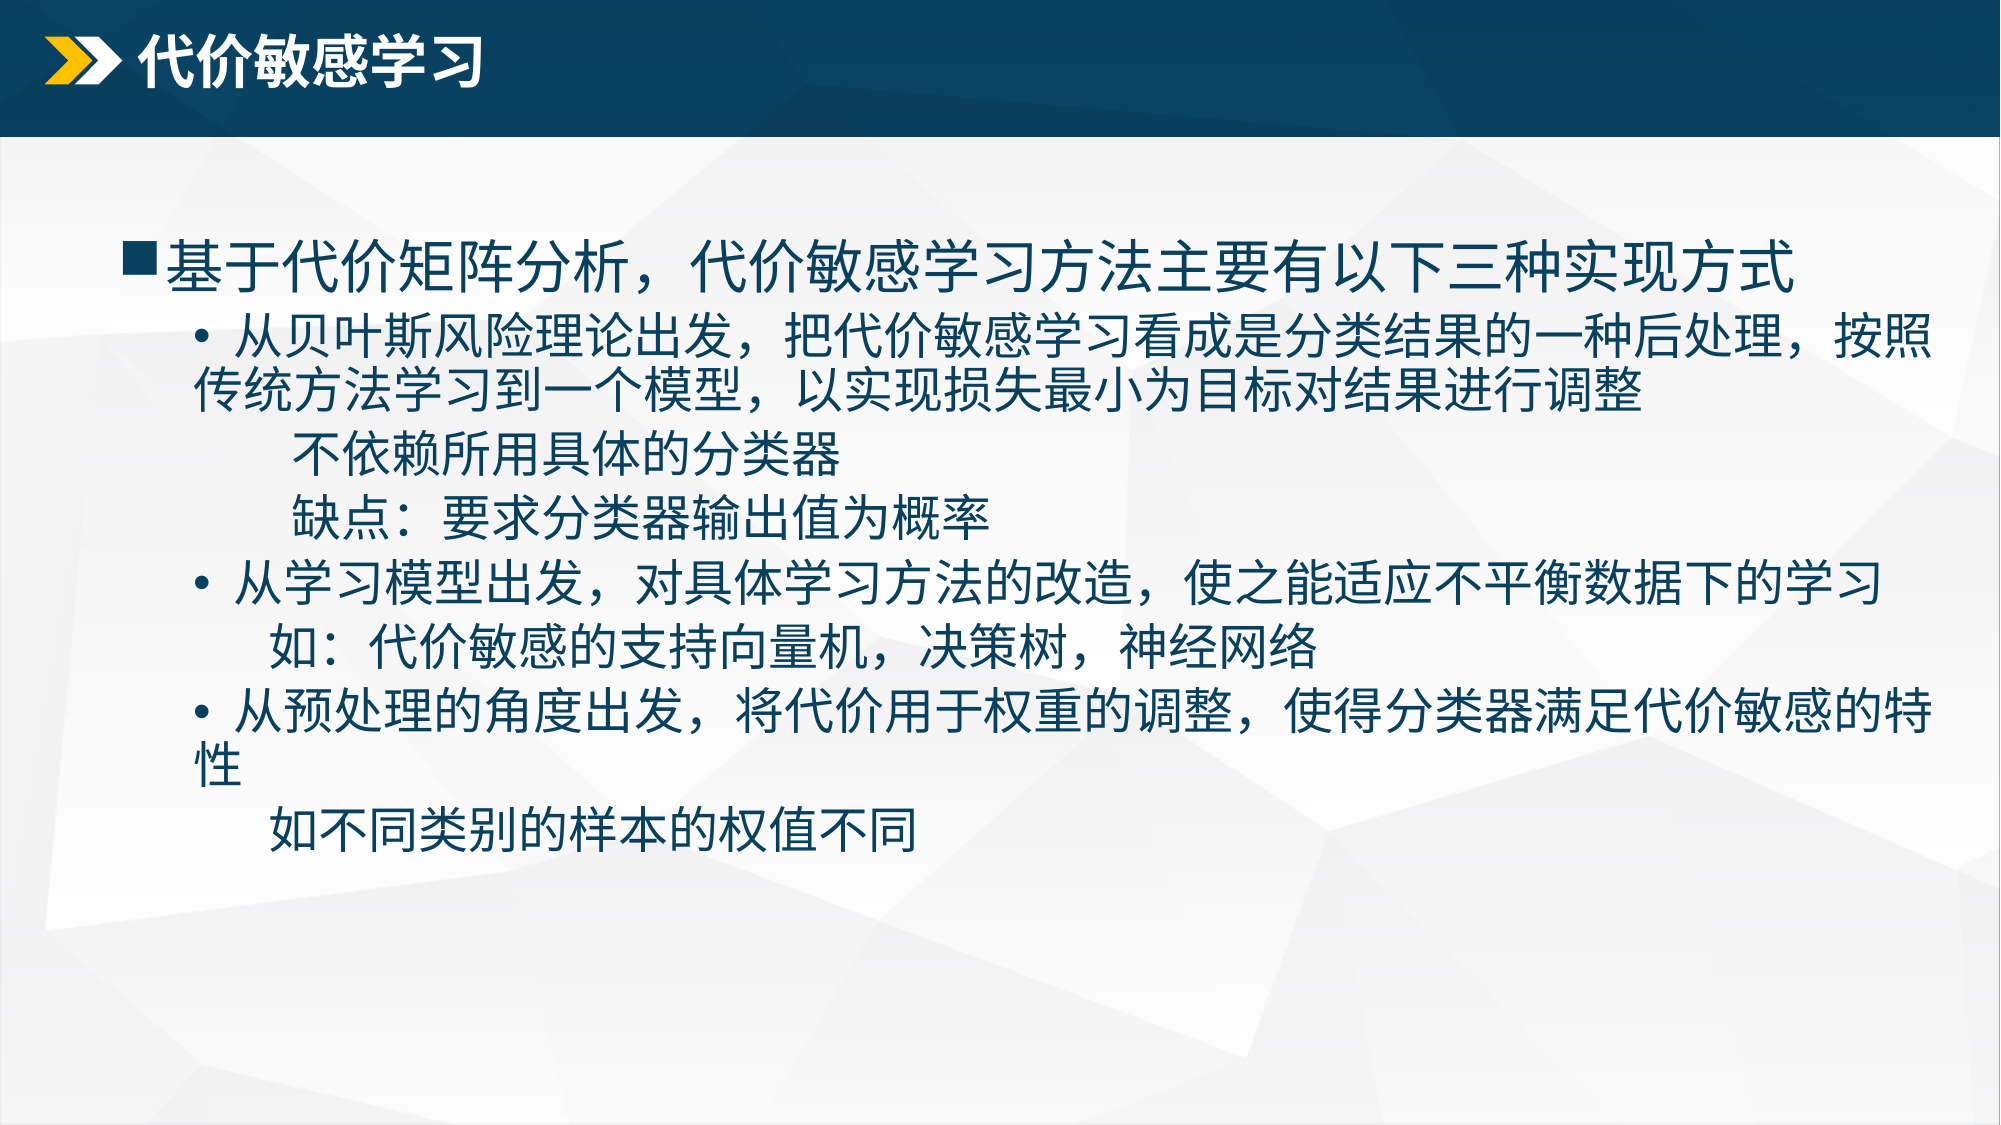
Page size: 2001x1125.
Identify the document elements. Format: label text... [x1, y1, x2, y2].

list 基于代价矩阵分析，代价敏感学习方法主要有以下三种实现方式 从贝叶斯风险理论出发，把代价敏感学习看成是分类结果的一种后处理，按照传统方法学习到一个模型，以实现损失最小为目标对结果进行调整 不依赖所用具体的分类器 缺点：要求分类器输出值为概率 从学习模型出发，对具体学习方法的改造，使之能适应不平衡数据下的学习 如：代价敏感的支持向量机，决策树，神经网络 从预处理的角度出发，将代价用于权重的调整，使得分类器满足代价敏感的特性 如不同类别的样本的权值不同 [103, 188, 1960, 1048]
picture [0, 0, 2000, 1125]
title 代价敏感学习 [122, 25, 1723, 137]
